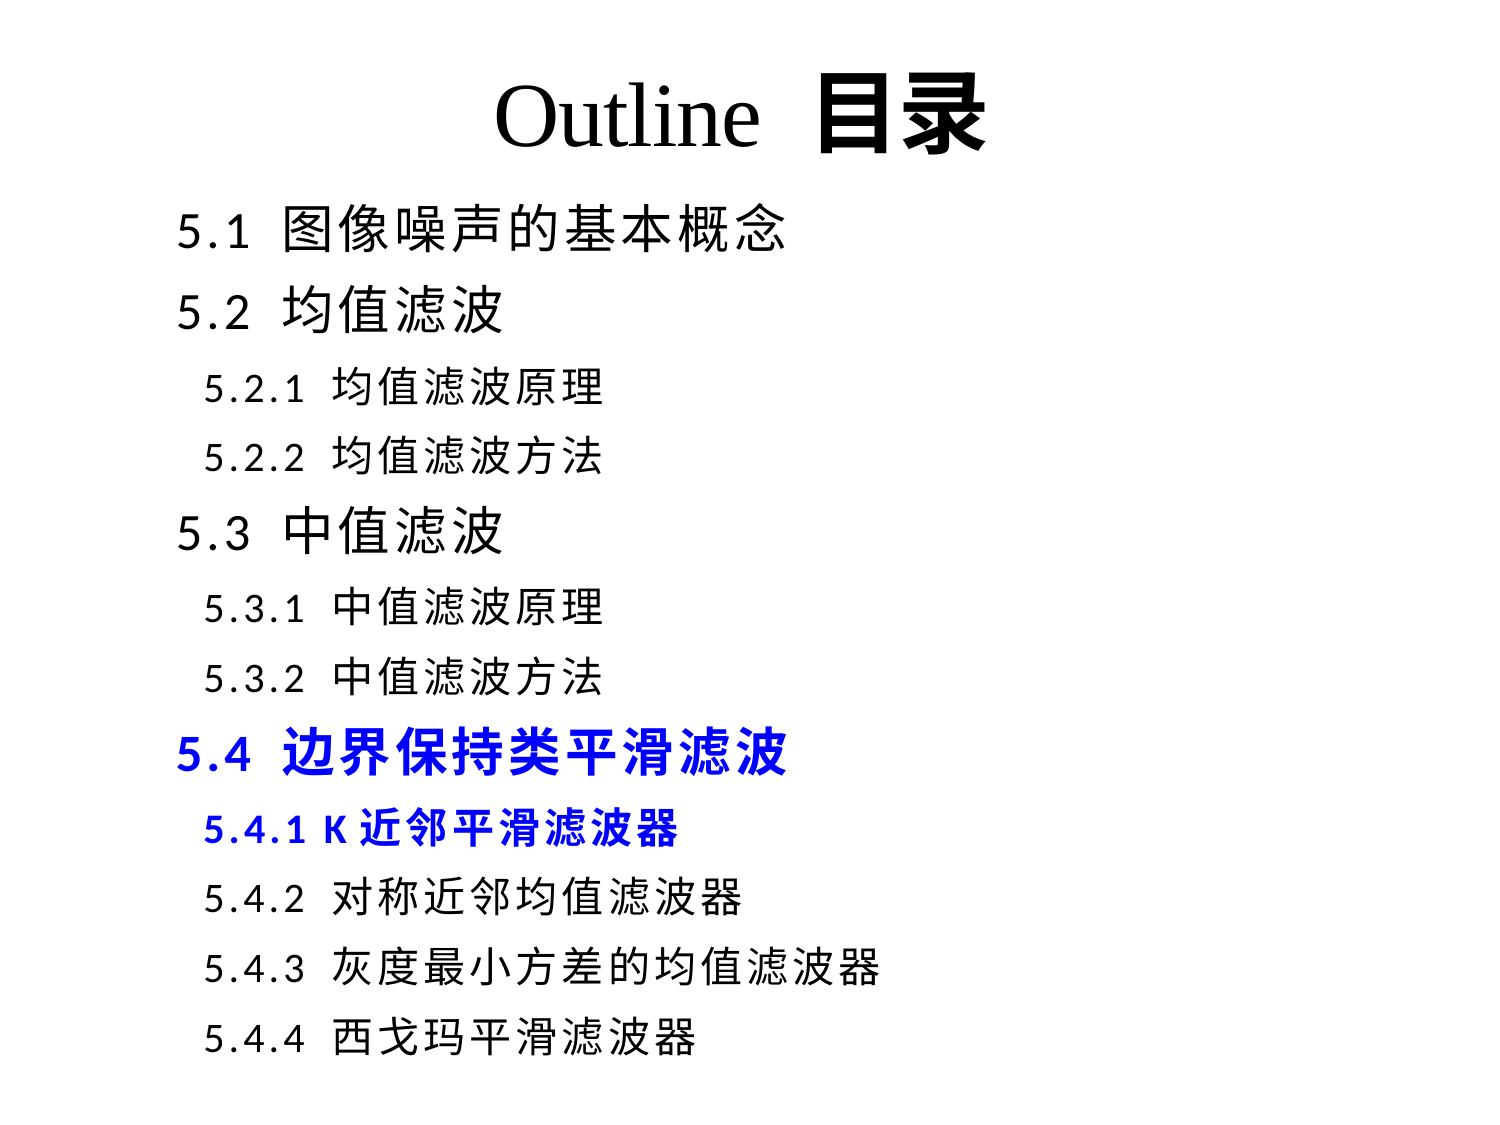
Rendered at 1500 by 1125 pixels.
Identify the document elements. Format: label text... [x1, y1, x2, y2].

list 5.1 图像噪声的基本概念 5.2 均值滤波 5.2.1 均值滤波原理 5.2.2 均值滤波方法 5.3 中值滤波 5.3.1 中值滤波原理 5.3.2 中值滤波方法 5.4 边界保持类平滑滤波 5.4.1 K近邻平滑滤波器 5.4.2 对称近邻均值滤波器 5.4.3 灰度最小方差的均值滤波器 5.4.4 西戈玛平滑滤波器 [160, 196, 1233, 1071]
title Outline 目录 [76, 36, 1427, 173]
